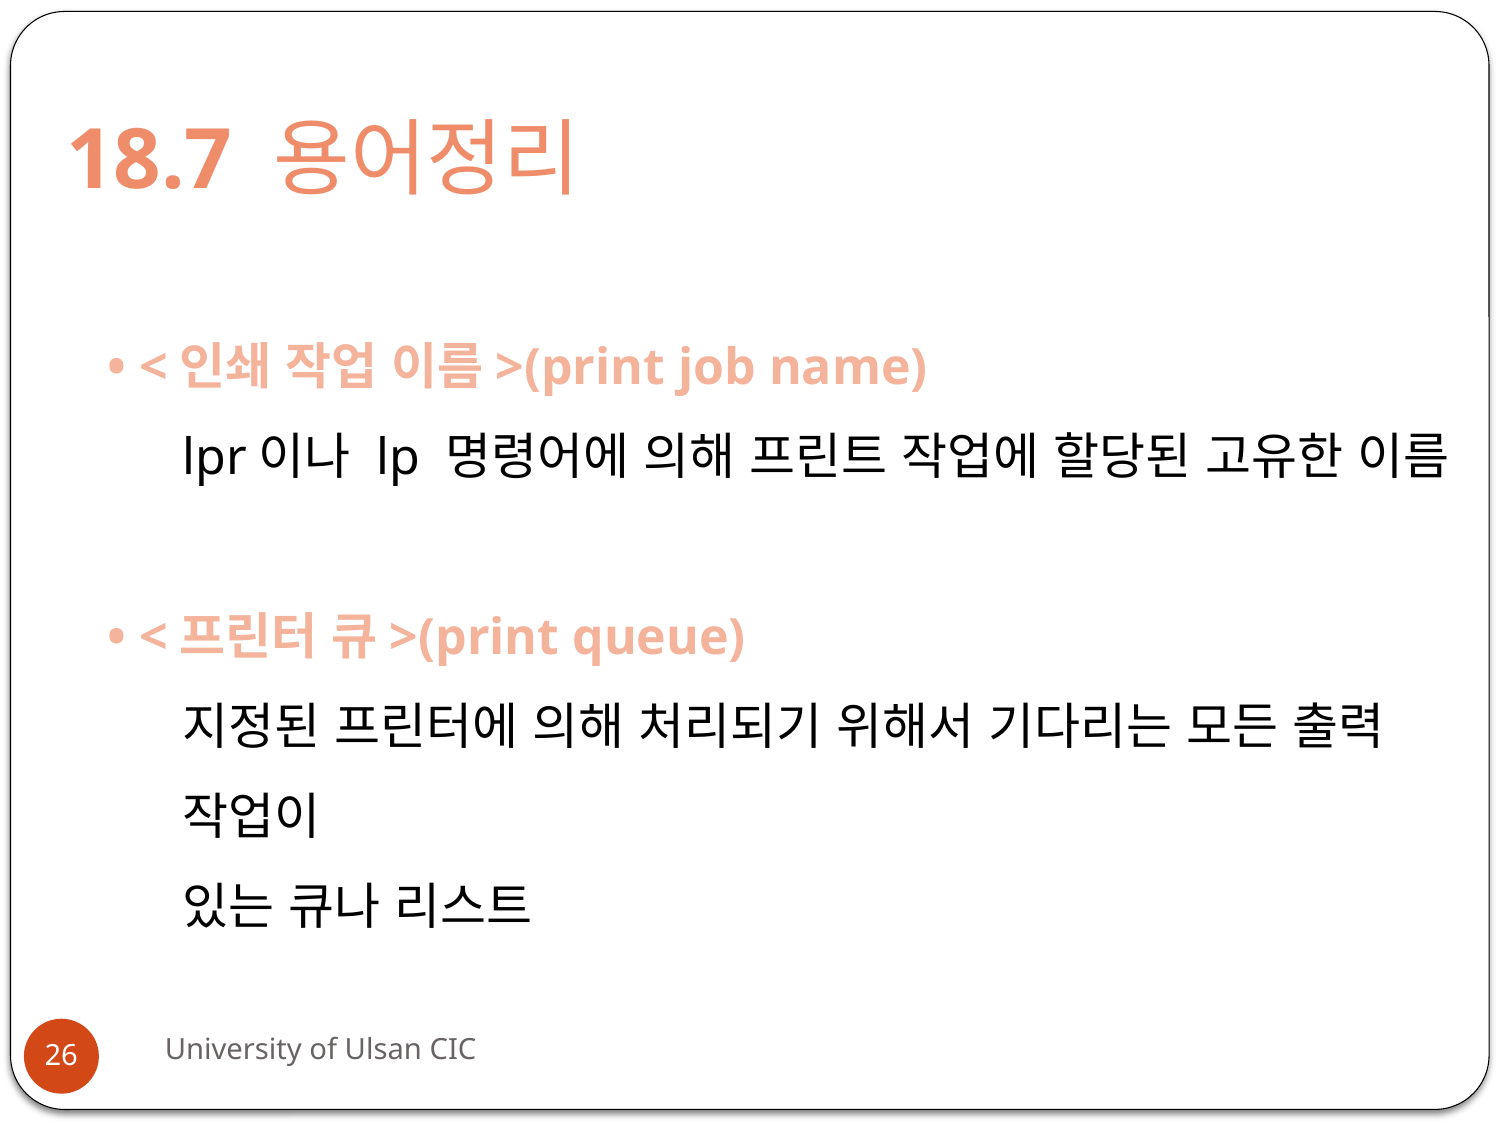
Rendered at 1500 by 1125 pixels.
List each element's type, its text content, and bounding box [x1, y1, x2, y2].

title 18.7 용어정리 [29, 32, 1255, 220]
text_box • <인쇄 작업 이름>(print job name) lpr이나 lp 명령어에 의해 프린트 작업에 할당된 고유한 이름 • <프린터 큐>(print queue) 지정된 프린터에 의해 처리되기 위해서 기다리는 모든 출력 작업이 있는 큐나 리스트 [17, 297, 1483, 943]
footer University of Ulsan CIC [150, 1012, 800, 1088]
slide_number 26 [23, 1018, 99, 1094]
